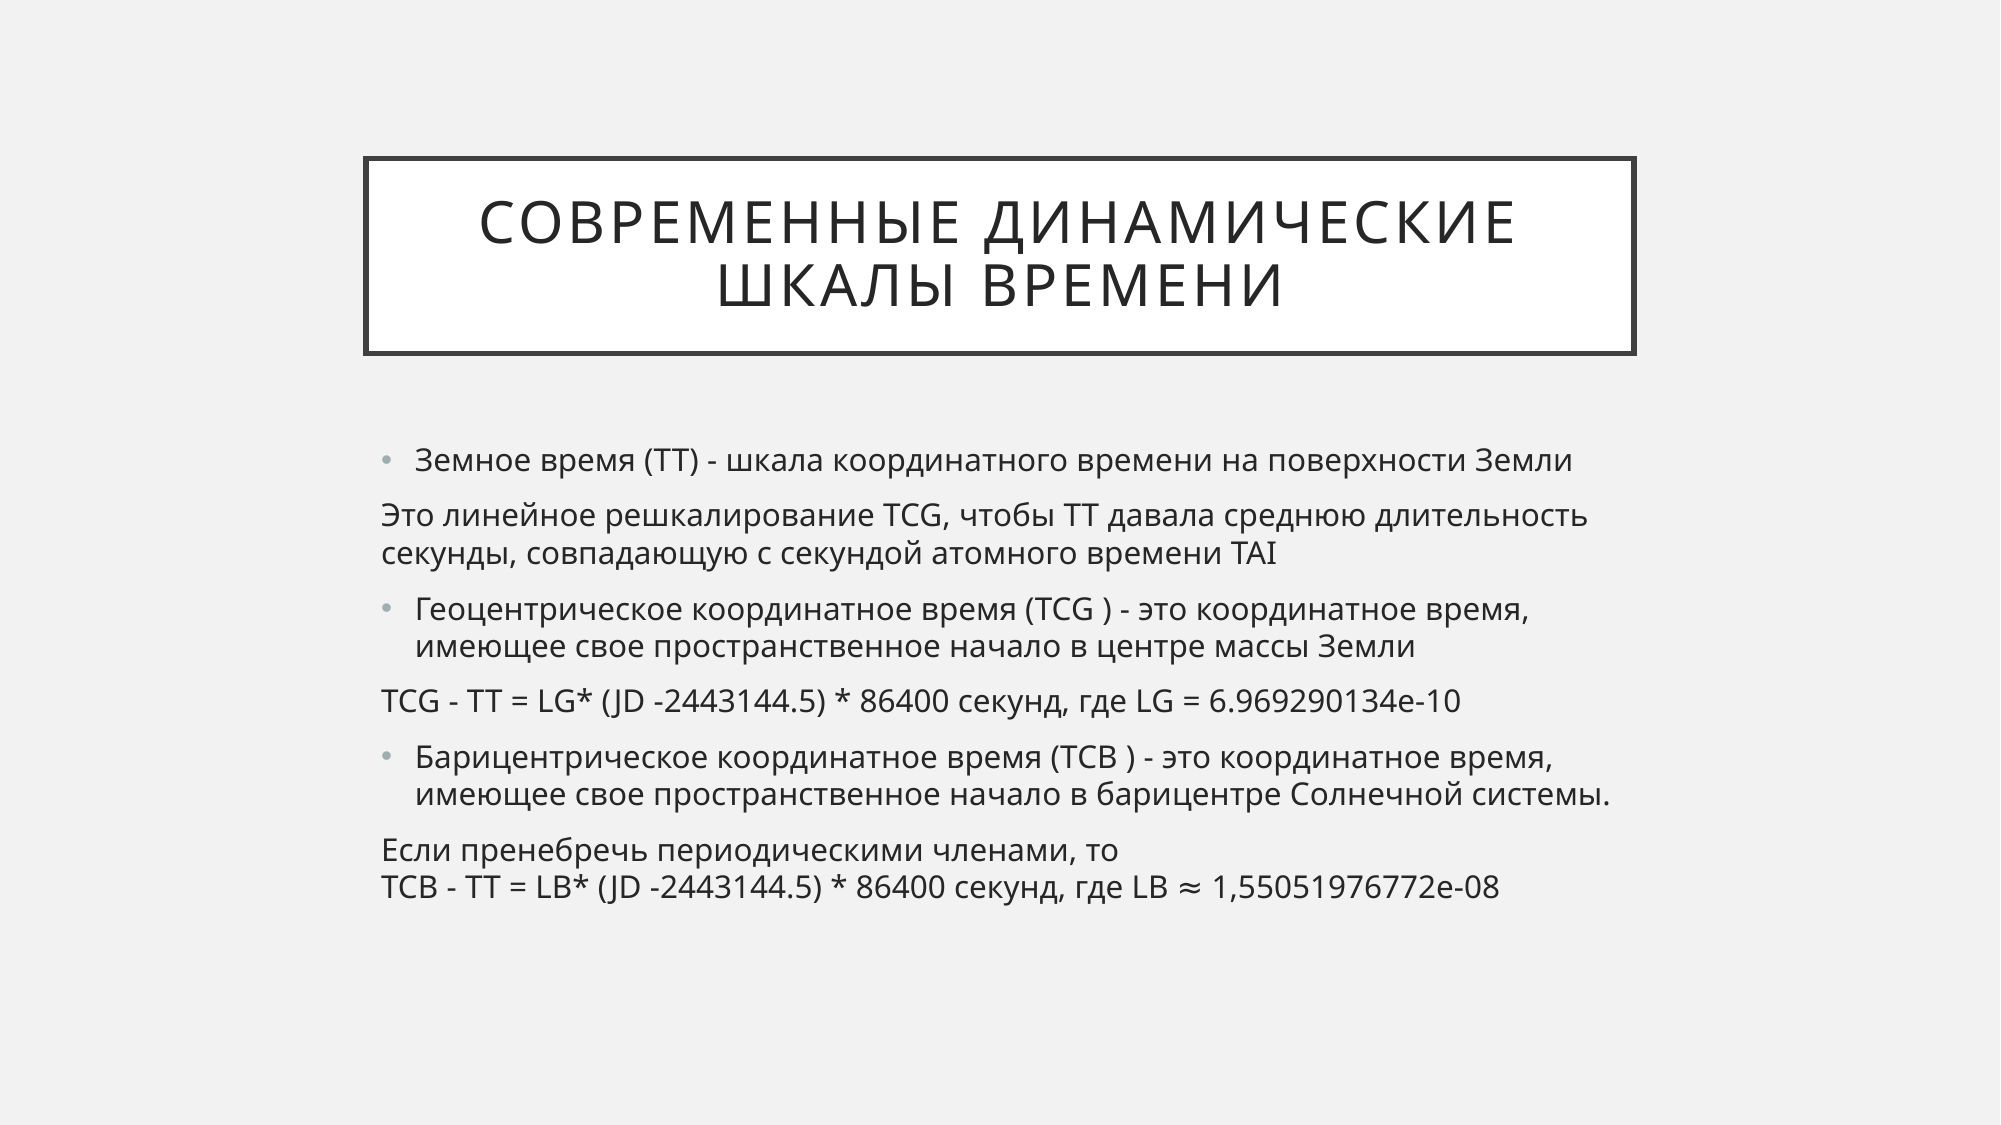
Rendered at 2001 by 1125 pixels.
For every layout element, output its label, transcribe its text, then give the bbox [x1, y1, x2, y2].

title Современные динамические шкалы времени [363, 156, 1637, 356]
list Земное время (TT) - шкала координатного времени на поверхности Земли Это линейное решкалирование TCG, чтобы TT давала среднюю длительность секунды, совпадающую с секундой атомного времени TAI Геоцентрическое координатное время (TCG ) - это координатное время, имеющее свое пространственное начало в центре массы Земли TCG - TT = LG* (JD -2443144.5) * 86400 секунд, где LG = 6.969290134e-10 Барицентрическое координатное время (TCB ) - это координатное время, имеющее свое пространственное начало в барицентре Солнечной системы. Если пренебречь периодическими членами, то TCB - TT = LB* (JD -2443144.5) * 86400 секунд, где LB ≈ 1,55051976772e-08 [366, 432, 1634, 942]
